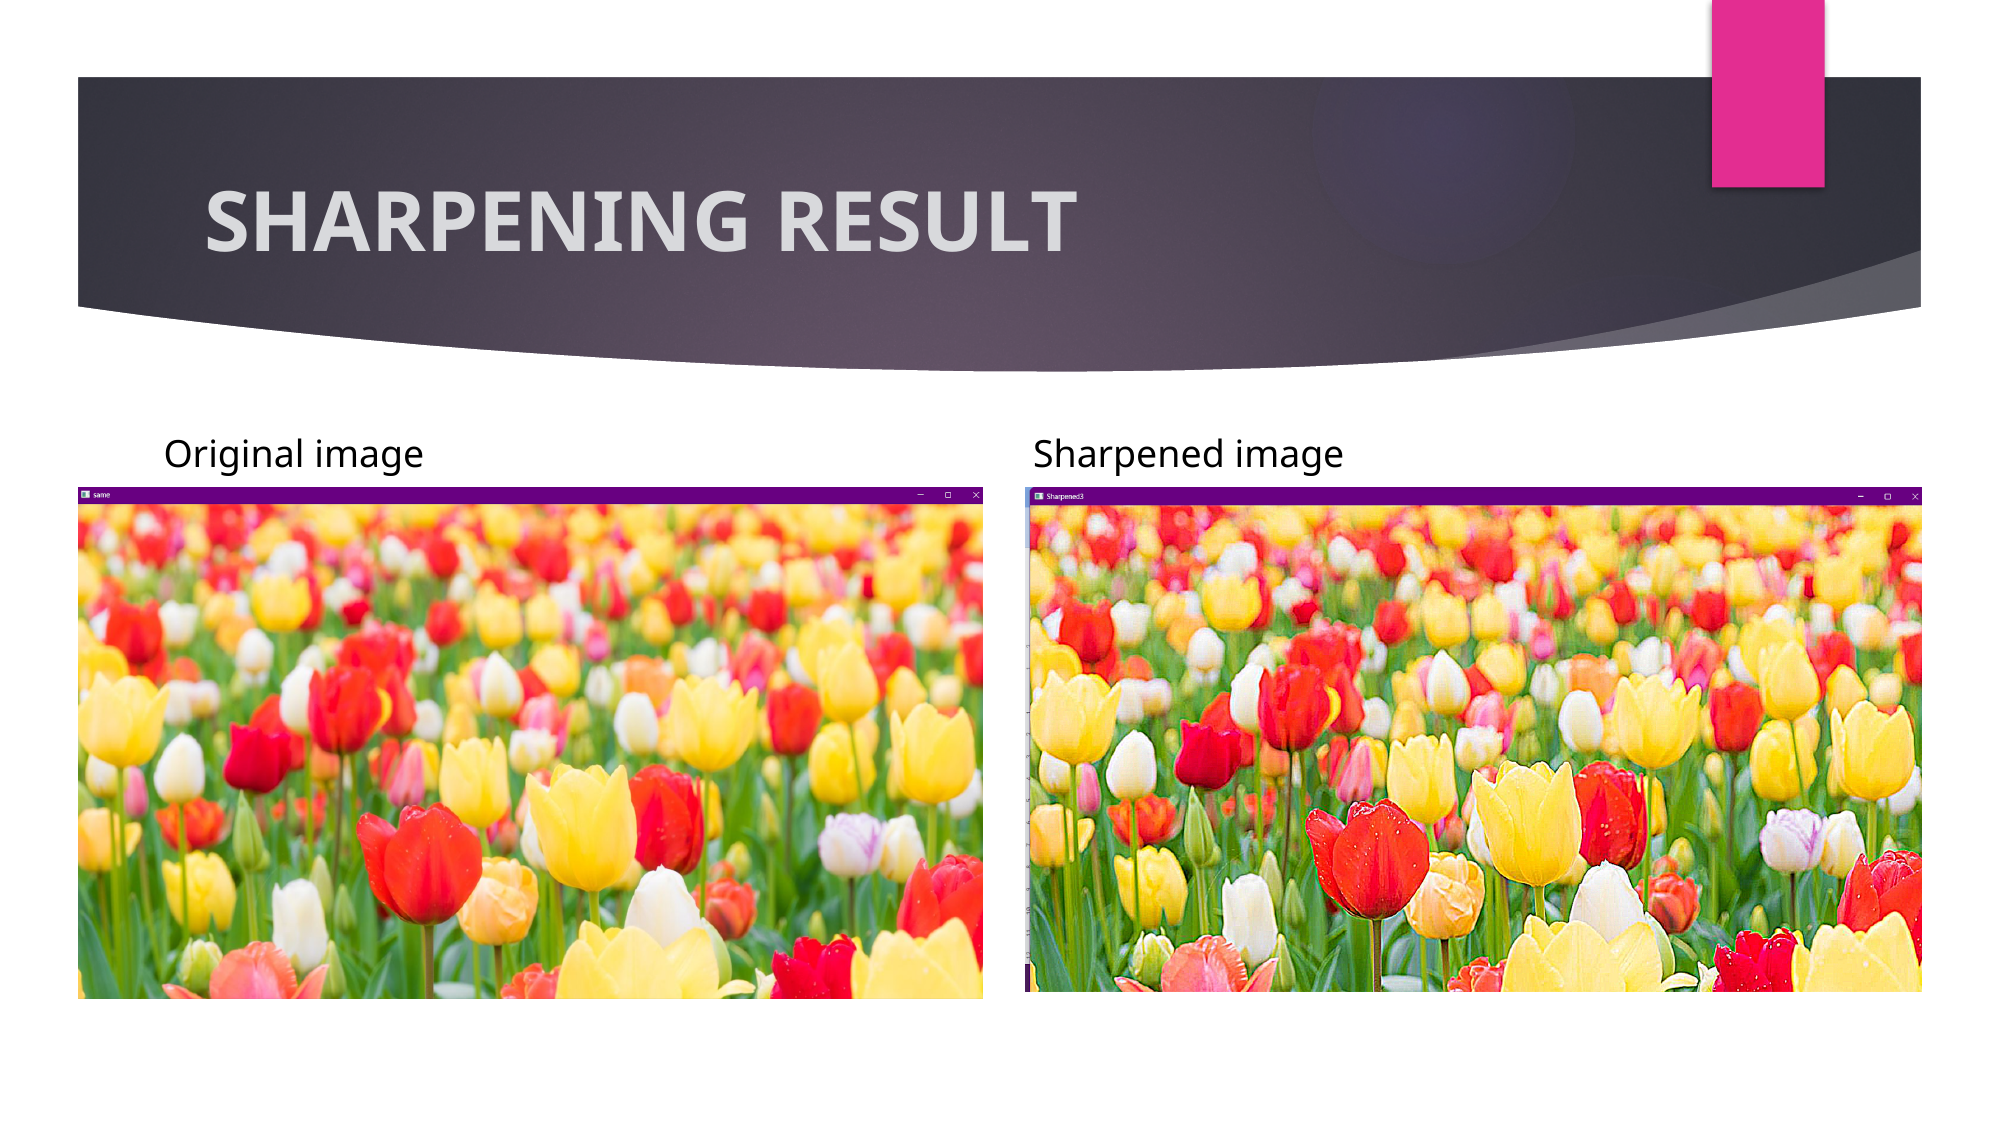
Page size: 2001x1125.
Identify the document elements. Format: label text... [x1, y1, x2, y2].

picture [1024, 487, 1922, 993]
title SHARPENING RESULT [189, 159, 1627, 276]
text_box Sharpened image [1018, 422, 1633, 483]
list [78, 487, 983, 999]
text_box Original image [148, 422, 763, 483]
